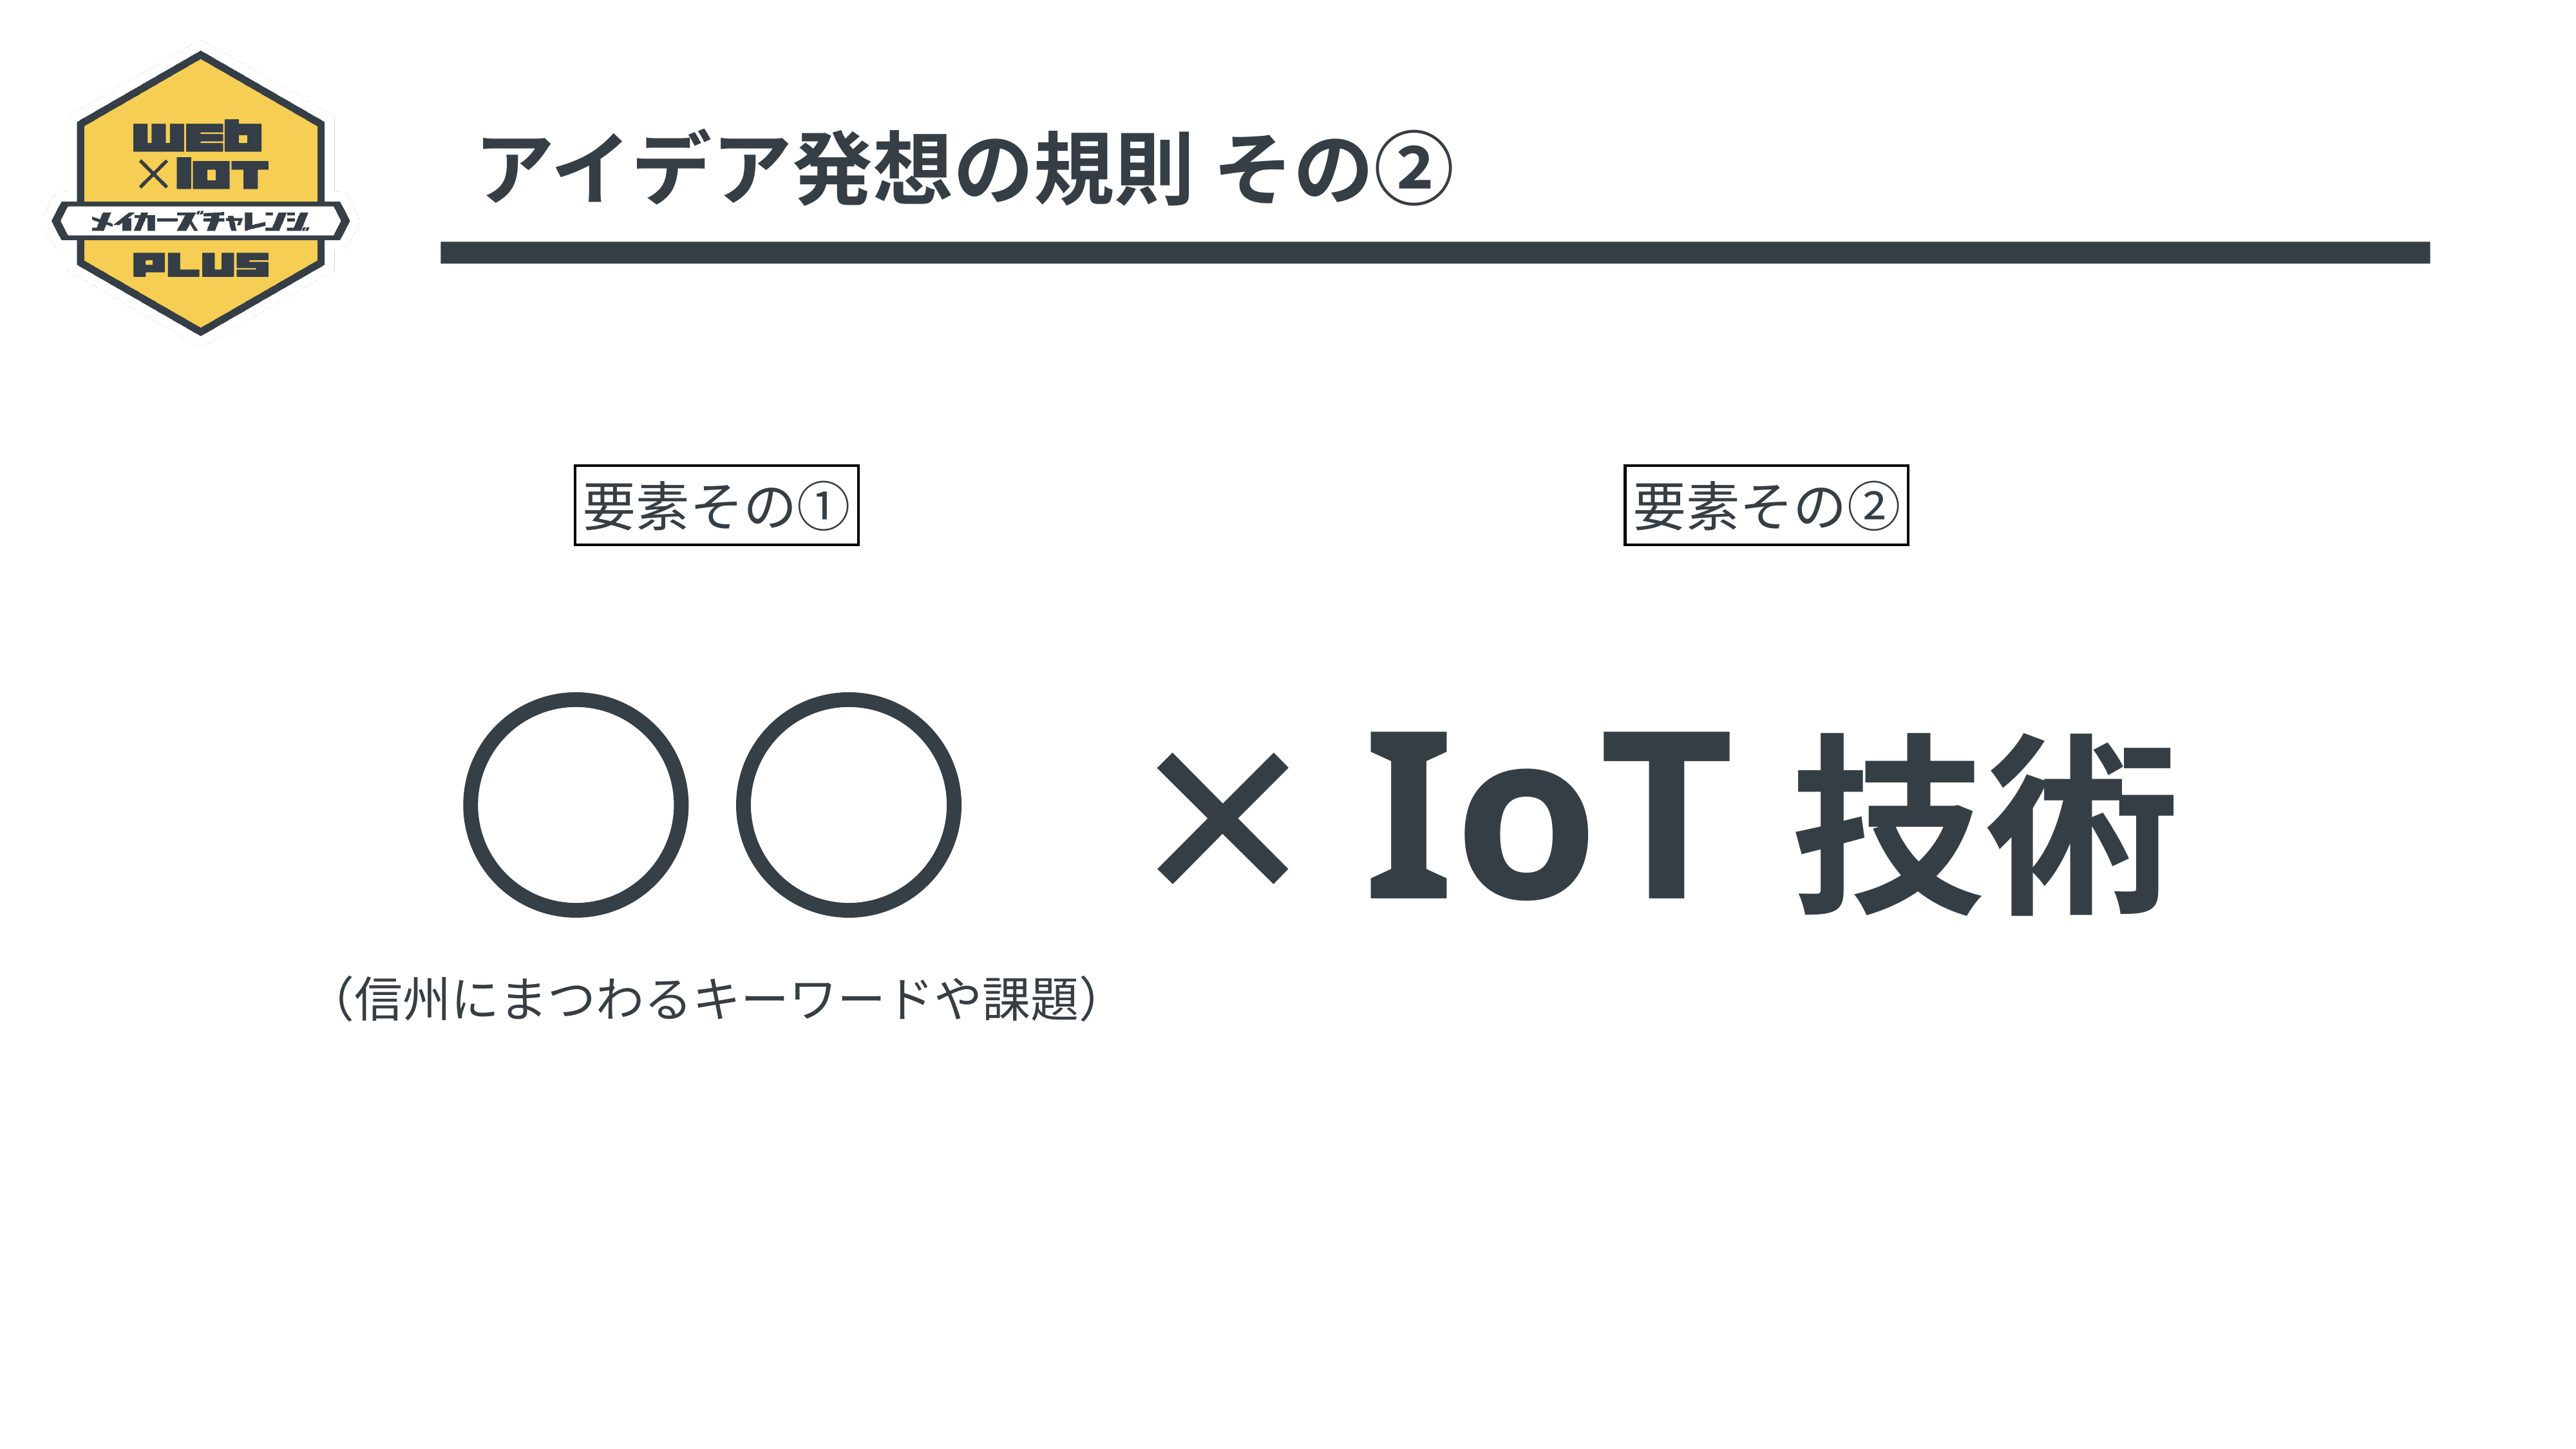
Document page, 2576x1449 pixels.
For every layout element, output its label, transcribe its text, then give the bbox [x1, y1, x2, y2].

text_box IoT技術 [1356, 657, 2188, 952]
text_box 要素その② [1625, 465, 1909, 545]
text_box [743, 699, 954, 911]
text_box アイデア発想の規則 その② [466, 111, 1463, 223]
picture [42, 39, 359, 347]
text_box 要素その① [574, 465, 858, 545]
text_box × [1131, 618, 1316, 992]
text_box （信州にまつわるキーワードや課題） [298, 961, 1135, 1034]
text_box [470, 699, 681, 911]
